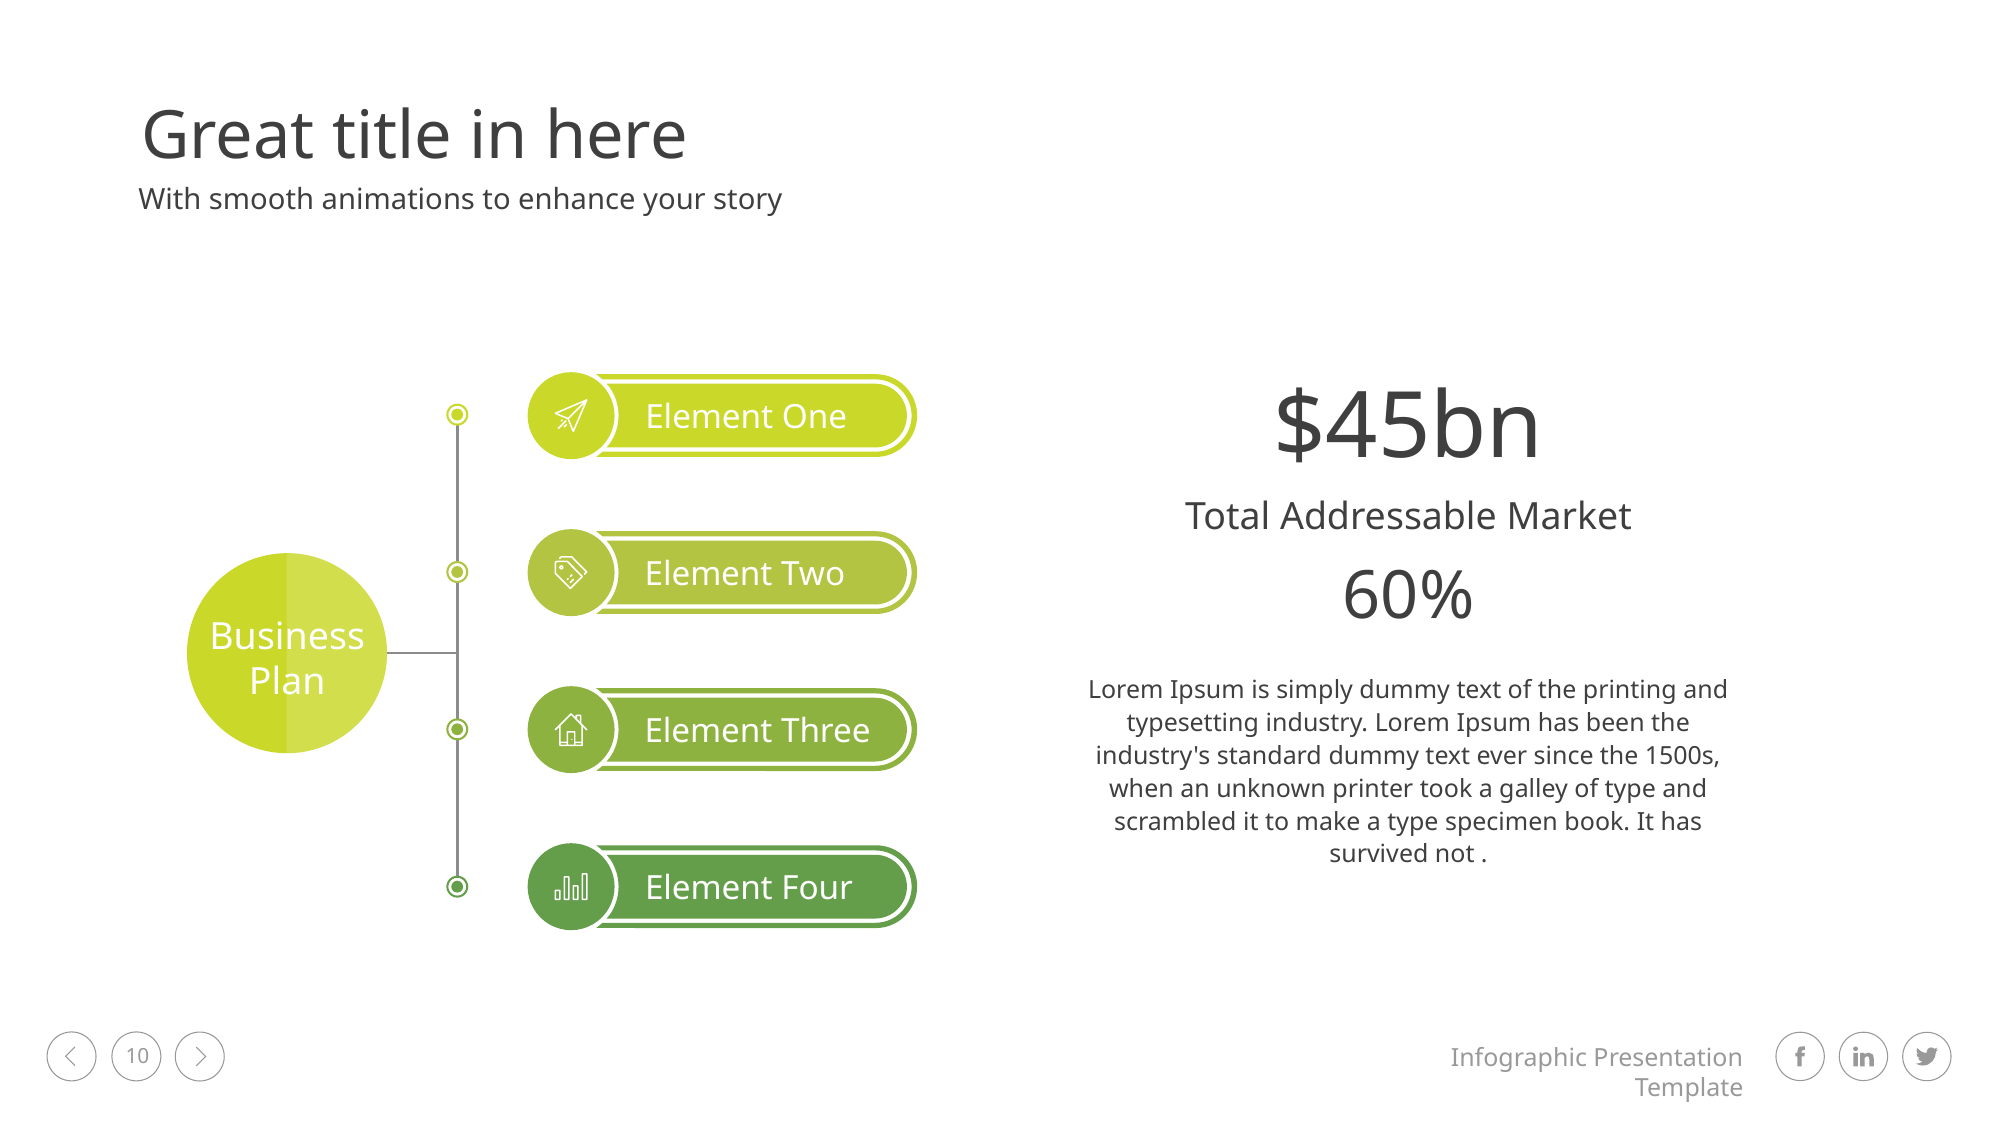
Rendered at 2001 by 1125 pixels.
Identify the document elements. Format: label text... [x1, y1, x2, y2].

text_box Lorem Ipsum is simply dummy text of the printing and typesetting industry. Lorem Ipsum has been the industry's standard dummy text ever since the 1500s, when an unknown printer took a galley of type and scrambled it to make a type specimen book. It has survived not . [1056, 663, 1761, 876]
slide_number 10 [88, 1026, 187, 1087]
text_box Total Addressable Market [1170, 484, 1647, 545]
text_box $45bn [1210, 358, 1607, 483]
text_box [186, 372, 918, 931]
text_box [135, 84, 786, 224]
text_box 60% [1210, 544, 1607, 640]
